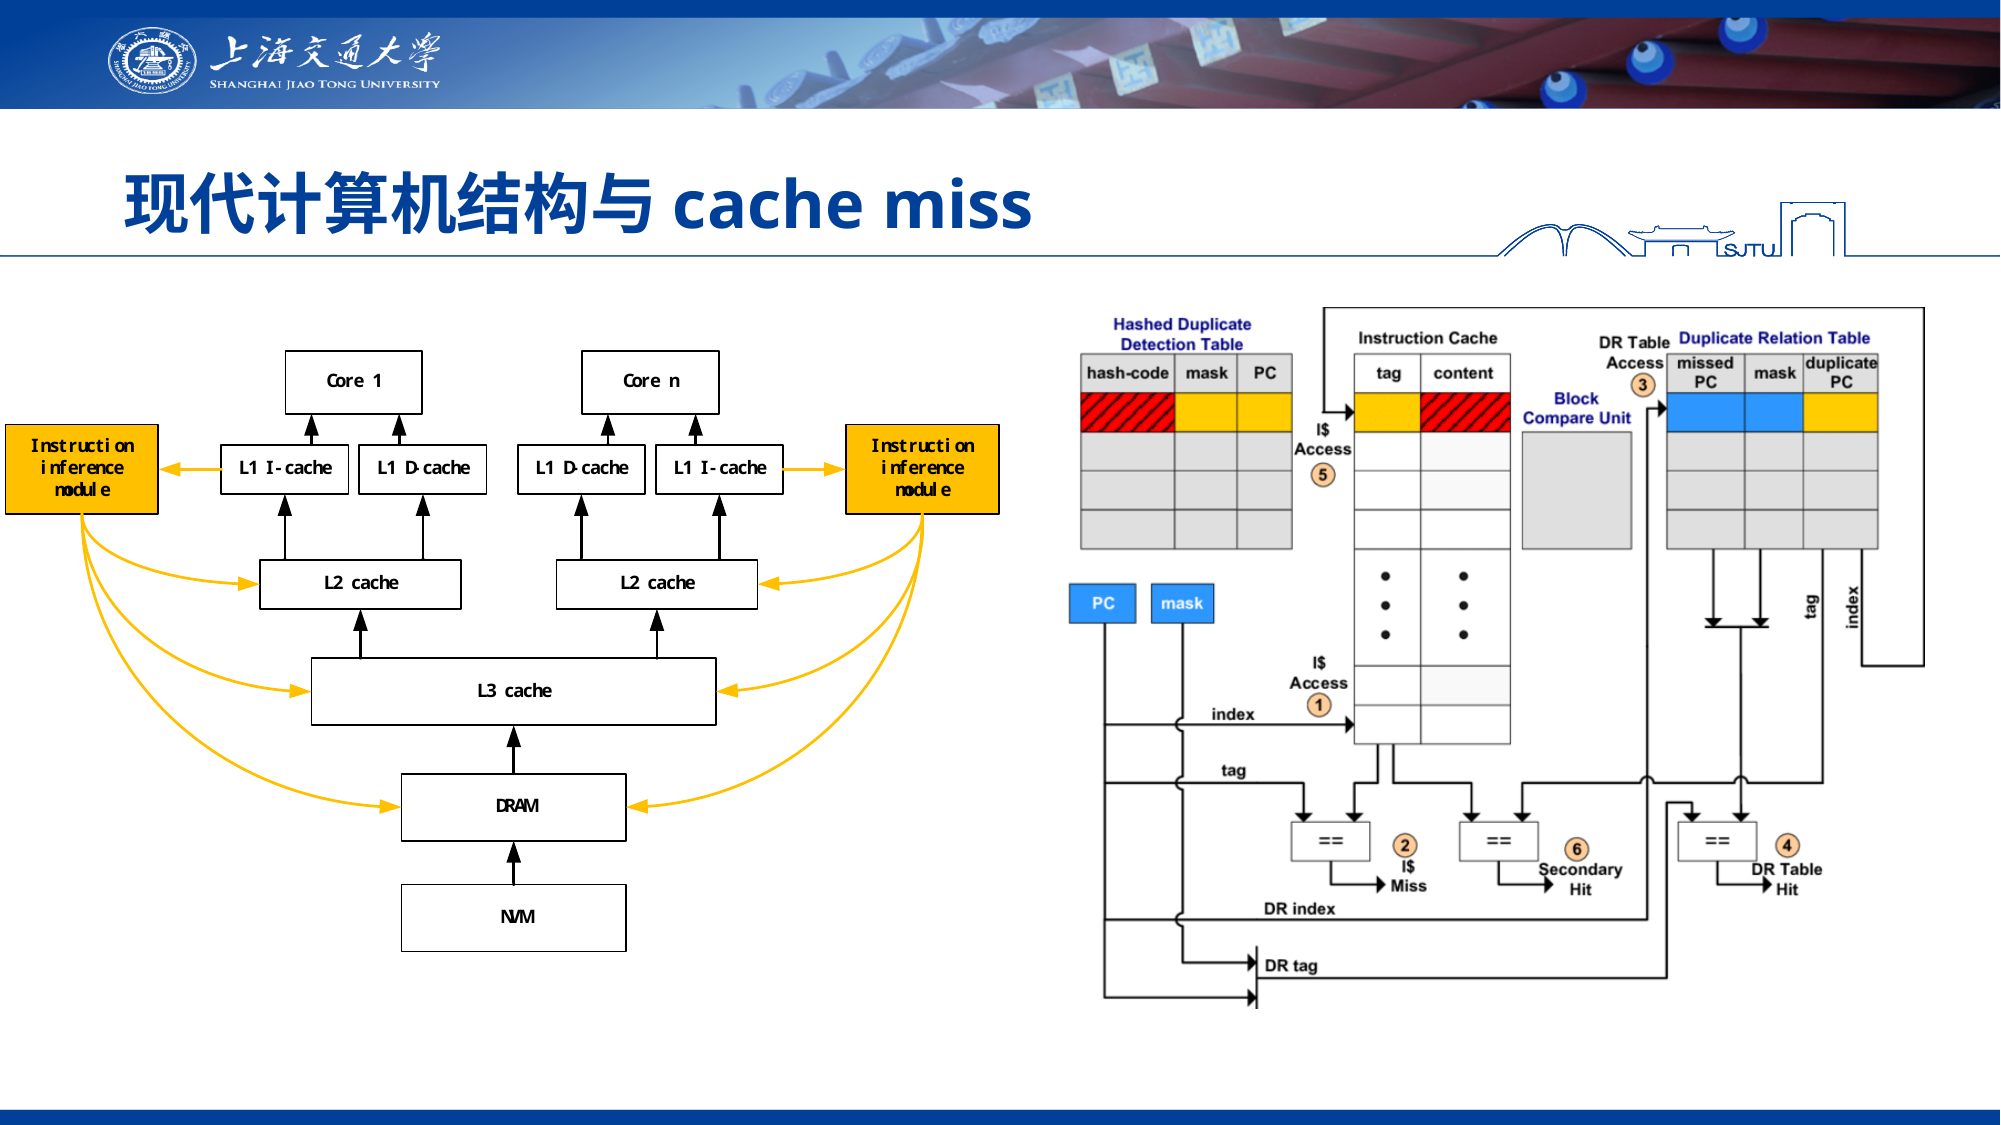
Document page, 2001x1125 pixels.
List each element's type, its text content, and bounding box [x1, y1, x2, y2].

picture [2, 307, 1925, 1009]
title 现代计算机结构与cache miss [108, 160, 1940, 255]
picture [0, 0, 2001, 109]
